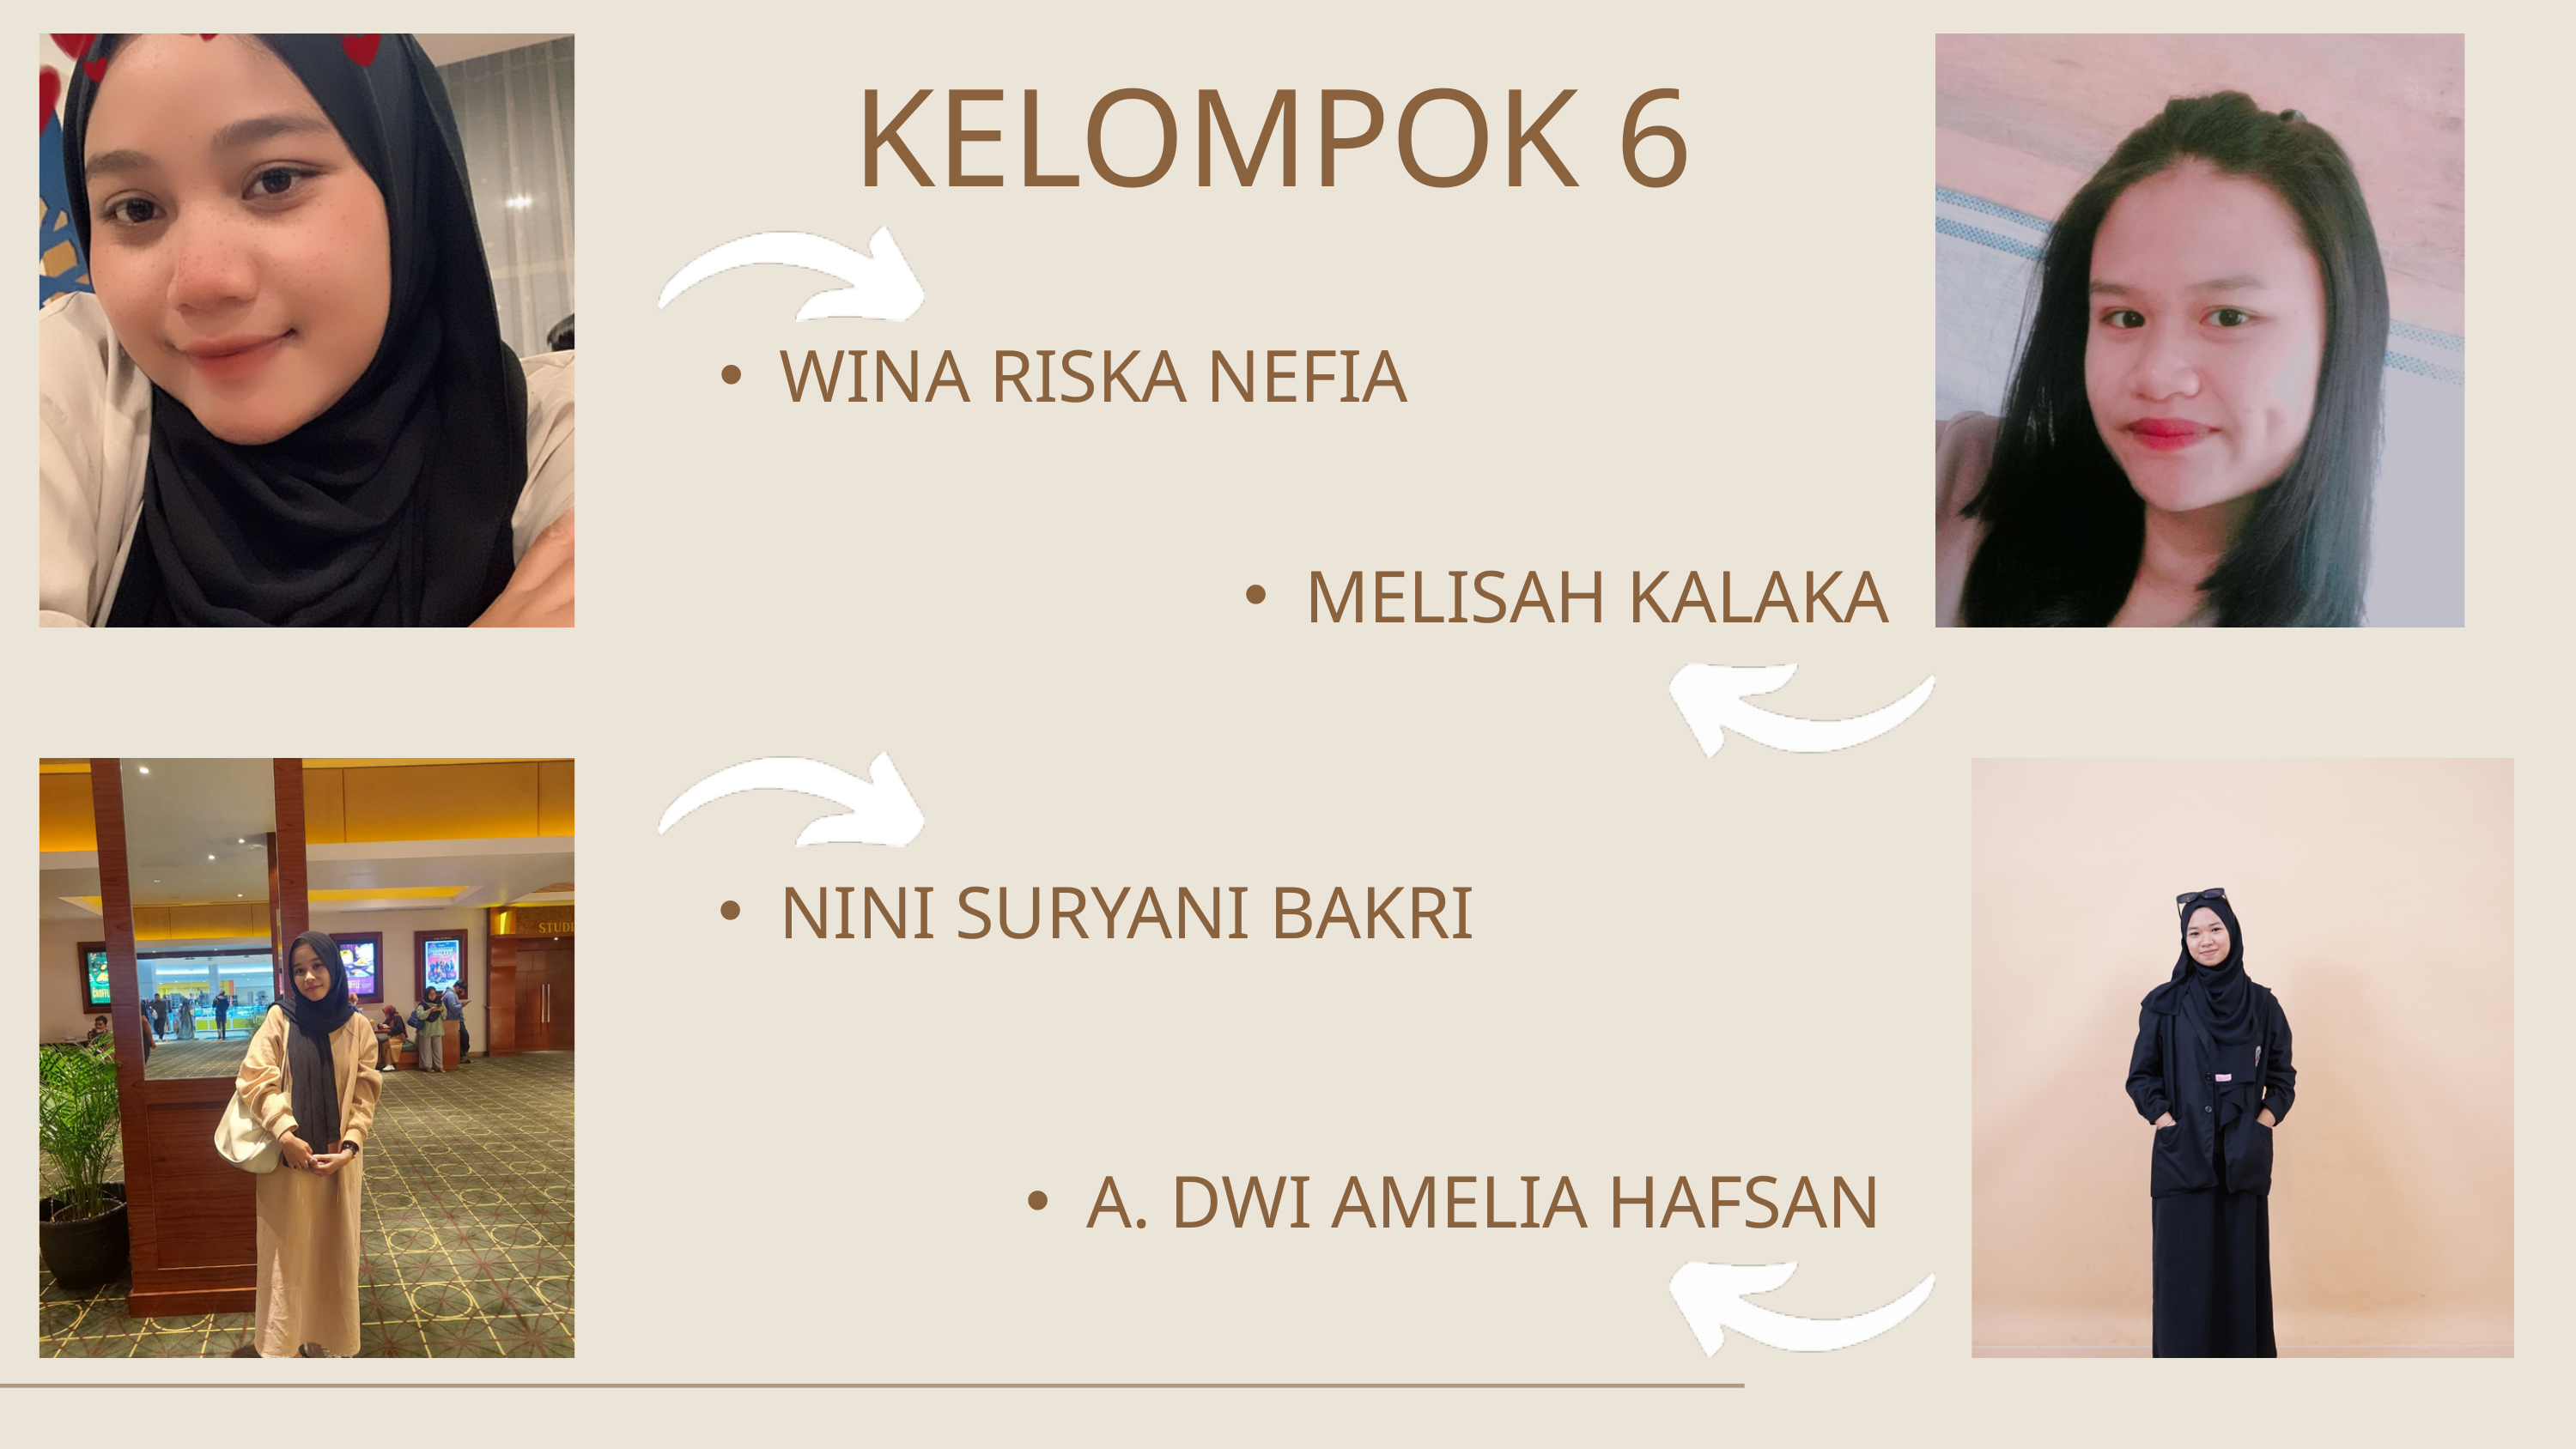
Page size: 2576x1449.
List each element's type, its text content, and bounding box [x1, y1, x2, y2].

picture [657, 226, 927, 323]
picture [1667, 1261, 1936, 1358]
picture [657, 750, 927, 847]
text_box A. DWI AMELIA HAFSAN [964, 1179, 1967, 1243]
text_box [39, 758, 575, 1358]
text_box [39, 33, 575, 628]
text_box WINA RISKA NEFIA [658, 354, 1524, 417]
text_box KELOMPOK 6 [852, 95, 1766, 214]
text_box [1971, 758, 2515, 1358]
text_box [1935, 33, 2465, 628]
picture [1667, 663, 1936, 760]
text_box NINI SURYANI BAKRI [658, 890, 1587, 954]
text_box MELISAH KALAKA [1182, 574, 2576, 637]
